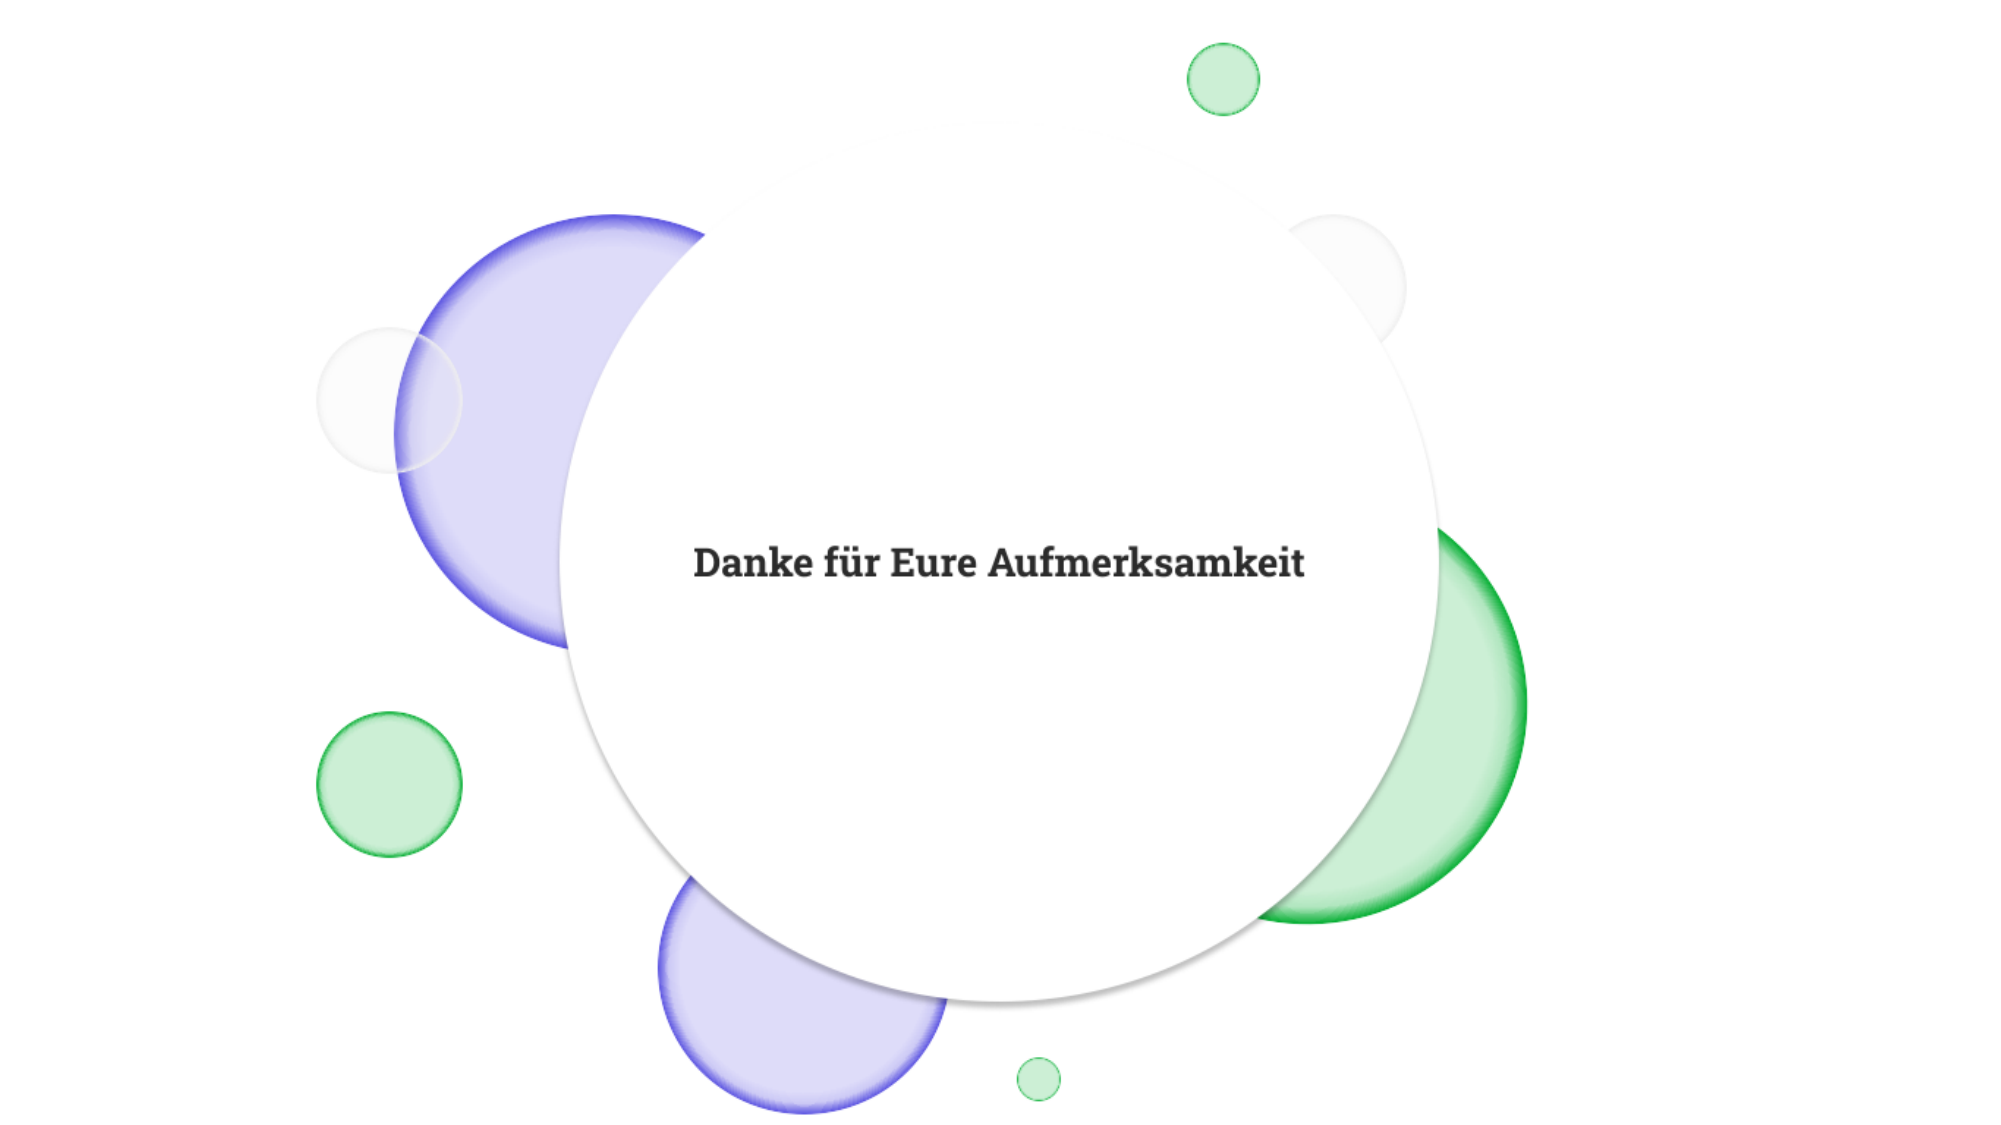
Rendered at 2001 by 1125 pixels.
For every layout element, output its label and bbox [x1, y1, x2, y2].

picture [249, 0, 1750, 1125]
